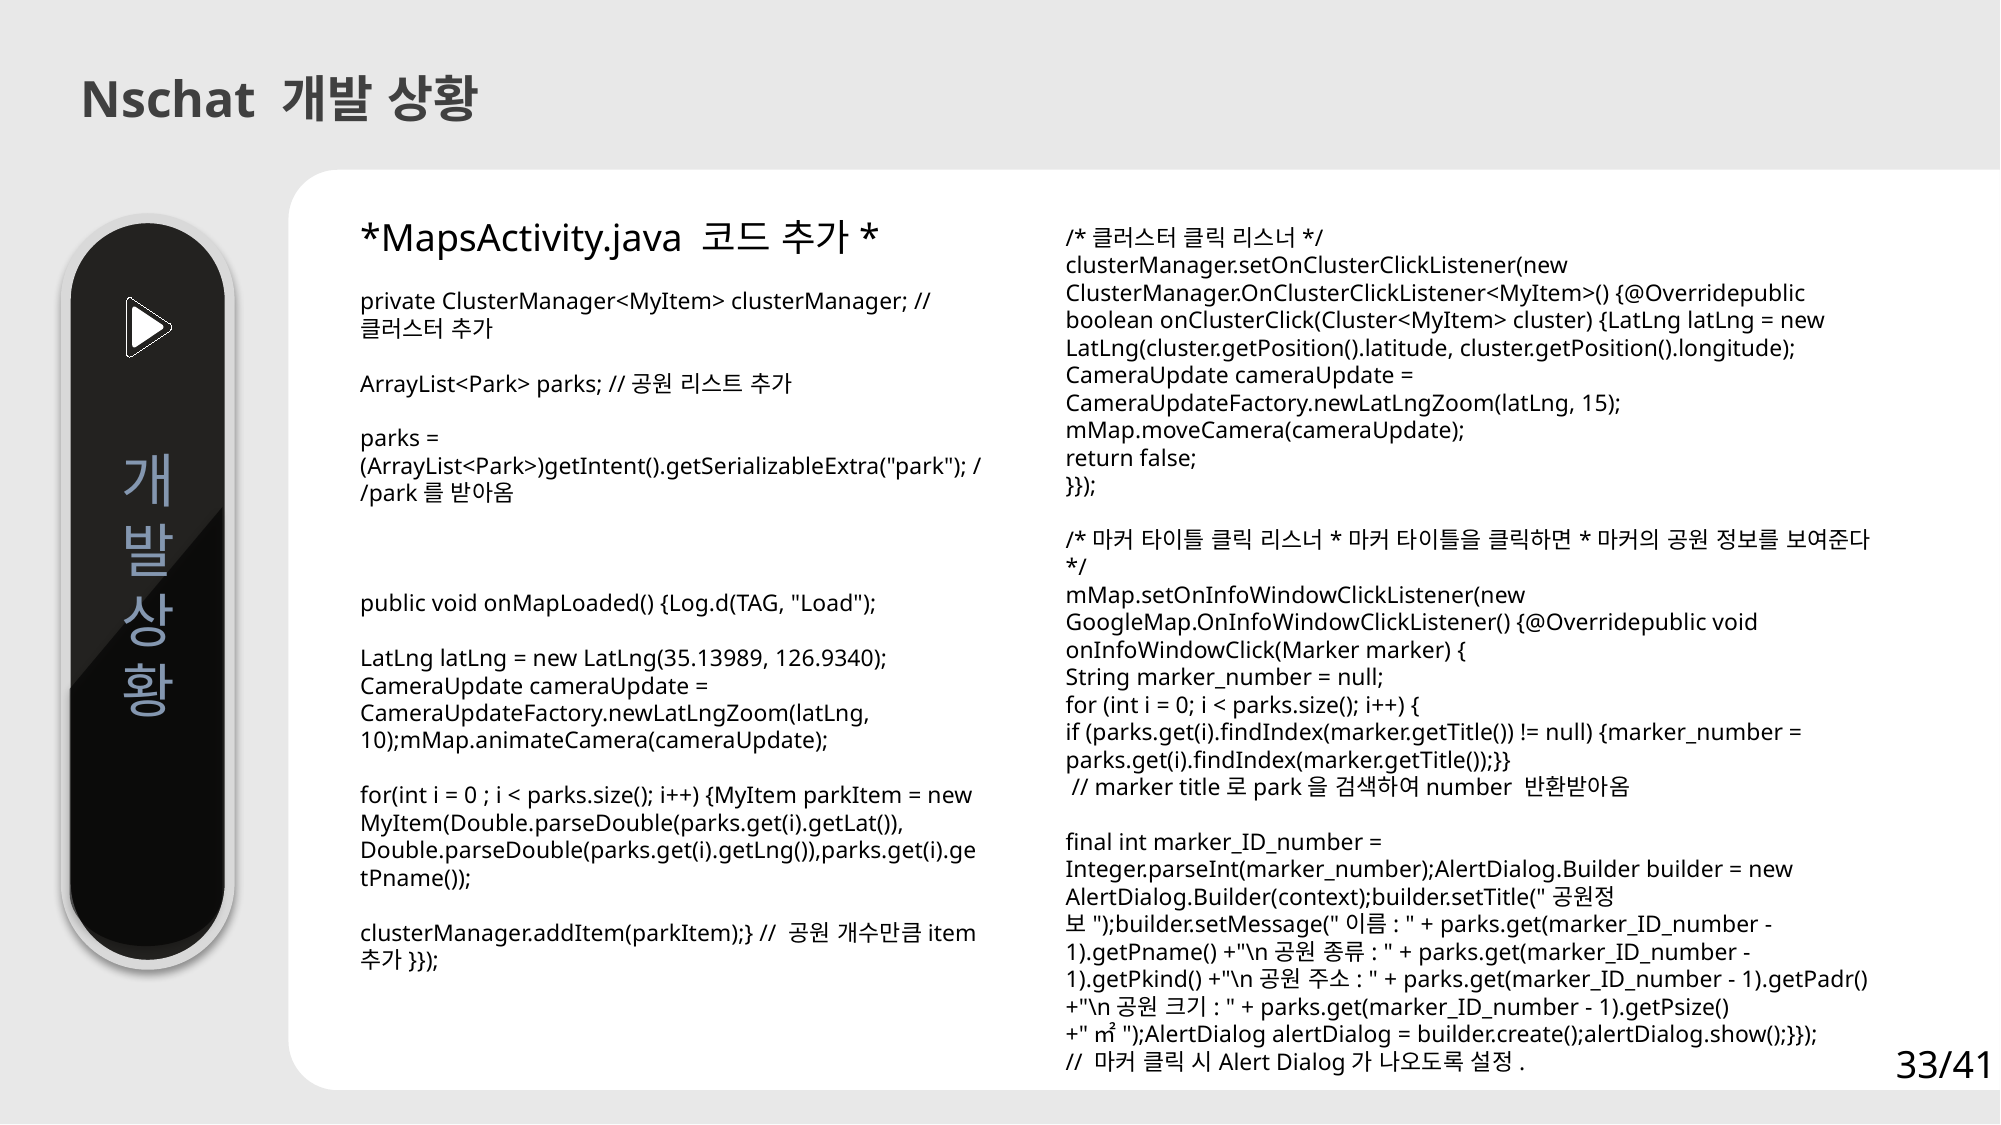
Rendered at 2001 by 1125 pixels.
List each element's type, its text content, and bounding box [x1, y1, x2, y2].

text_box [84, 928, 218, 966]
text_box 33/41 [1890, 1033, 2000, 1094]
text_box /*클러스터 클릭 리스너*/ clusterManager.setOnClusterClickListener(new ClusterManager.OnClusterClickListener<MyItem>() {@Overridepublic boolean onClusterClick(Cluster<MyItem> cluster) {LatLng latLng = new LatLng(cluster.getPosition().latitude, cluster.getPosition().longitude); CameraUpdate cameraUpdate = CameraUpdateFactory.newLatLngZoom(latLng, 15); mMap.moveCamera(cameraUpdate); return false; }}); /*마커 타이틀 클릭 리스너*마커 타이틀을 클릭하면*마커의 공원 정보를 보여준다*/ mMap.setOnInfoWindowClickListener(new GoogleMap.OnInfoWindowClickListener() {@Overridepublic void onInfoWindowClick(Marker marker) { String marker_number = null; for (int i = 0; i < parks.size(); i++) { if (parks.get(i).findIndex(marker.getTitle()) != null) {marker_number = parks.get(i).findIndex(marker.getTitle());}} // marker title로park을 검색하여number 반환받아옴 final int marker_ID_number = Integer.parseInt(marker_number);AlertDialog.Builder builder = new AlertDialog.Builder(context);builder.setTitle("공원정보");builder.setMessage("이름: " + parks.get(marker_ID_number - 1).getPname() +"\n공원 종류: " + parks.get(marker_ID_number - 1).getPkind() +"\n공원 주소: " + parks.get(marker_ID_number - 1).getPadr() +"\n공원 크기: " + parks.get(marker_ID_number - 1).getPsize() +"㎡");AlertDialog alertDialog = builder.create();alertDialog.show();}}); // 마커 클릭 시Alert Dialog가 나오도록 설정. [1050, 216, 1890, 1125]
text_box [68, 504, 224, 948]
text_box [0, 0, 2000, 1125]
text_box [126, 297, 172, 358]
text_box Nschat 개발 상황 [65, 30, 590, 136]
text_box 개 발 상 황 [79, 436, 216, 871]
text_box [64, 217, 231, 894]
text_box *MapsActivity.java 코드 추가* private ClusterManager<MyItem> clusterManager; // 클러스터 추가 ArrayList<Park> parks; //공원 리스트 추가 parks = (ArrayList<Park>)getIntent().getSerializableExtra("park"); //park를 받아옴 public void onMapLoaded() {Log.d(TAG, "Load"); LatLng latLng = new LatLng(35.13989, 126.9340); CameraUpdate cameraUpdate = CameraUpdateFactory.newLatLngZoom(latLng, 10);mMap.animateCamera(cameraUpdate); for(int i = 0 ; i < parks.size(); i++) {MyItem parkItem = new MyItem(Double.parseDouble(parks.get(i).getLat()), Double.parseDouble(parks.get(i).getLng()),parks.get(i).getPname()); clusterManager.addItem(parkItem);} // 공원 개수만큼item 추가}}); [345, 179, 1000, 1125]
